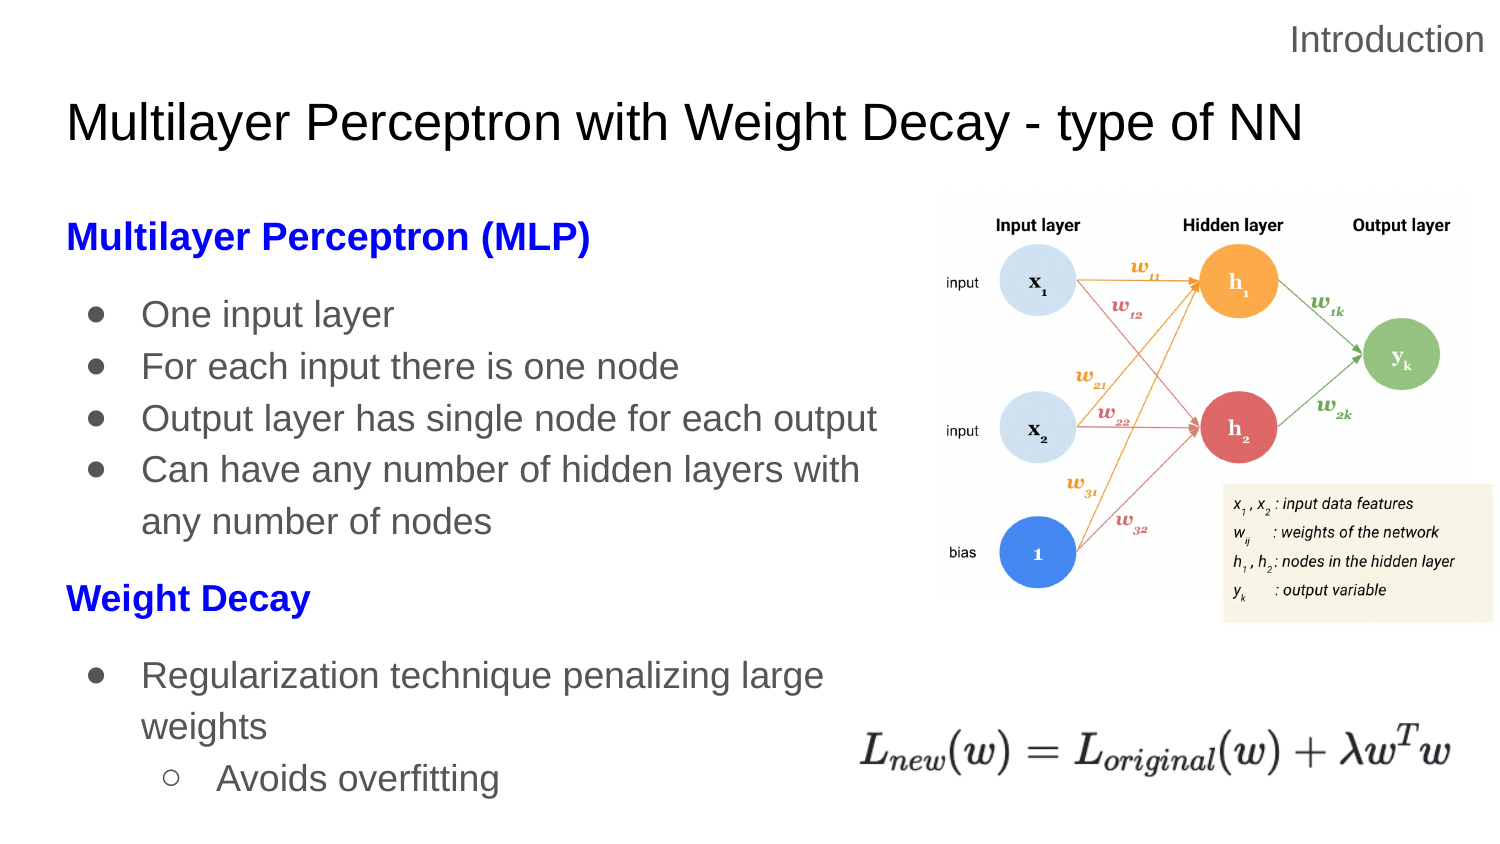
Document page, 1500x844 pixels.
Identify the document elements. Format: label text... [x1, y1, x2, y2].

title Multilayer Perceptron with Weight Decay - type of NN [51, 72, 1449, 167]
picture [852, 681, 1489, 815]
list Multilayer Perceptron (MLP) One input layer For each input there is one node Output layer has single node for each output Can have any number of hidden layers with any number of nodes Weight Decay Regularization technique penalizing large weights Avoids overfitting [51, 189, 895, 815]
picture [934, 188, 1500, 630]
text_box Introduction [1178, 0, 1500, 74]
